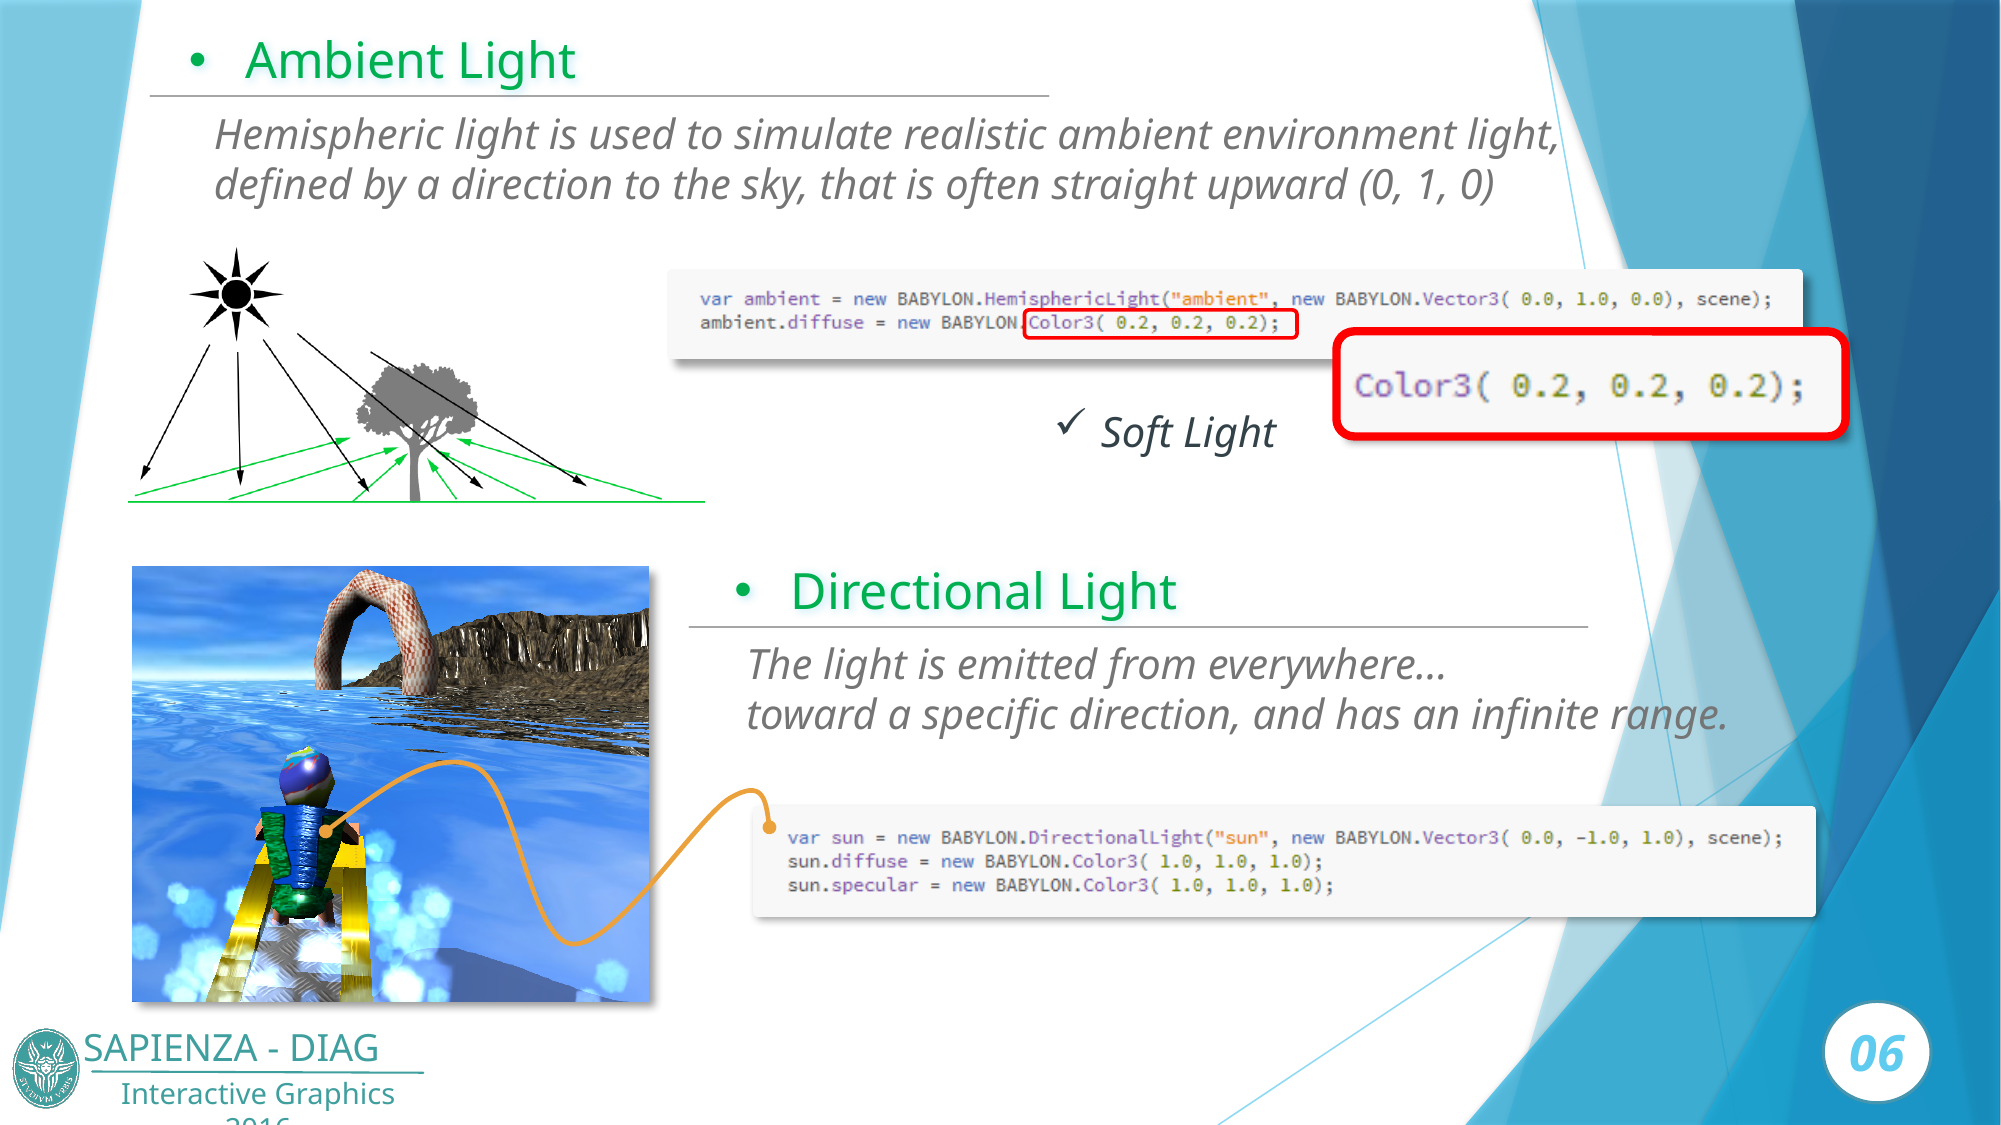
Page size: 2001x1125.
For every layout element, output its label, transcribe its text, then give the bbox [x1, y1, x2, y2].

picture [10, 1024, 82, 1111]
picture [127, 219, 1833, 529]
text_box Interactive Graphics 2016 [70, 1067, 447, 1125]
text_box Directional Light [719, 479, 1475, 625]
picture [131, 565, 650, 1002]
text_box [1334, 329, 1848, 438]
text_box Hemispheric light is used to simulate realistic ambient environment light, defined by a direction to the sky, that is often straight upward (0, 1, 0) [199, 100, 1588, 216]
text_box SAPIENZA - DIAG [26, 1016, 437, 1077]
text_box Soft Light [1039, 398, 1292, 464]
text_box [1822, 1000, 1932, 1104]
text_box The light is emitted from everywhere... toward a specific direction, and has an infinite range. [731, 630, 1746, 746]
picture [760, 813, 1809, 909]
text_box Ambient Light [173, 0, 930, 95]
text_box [653, 788, 769, 885]
